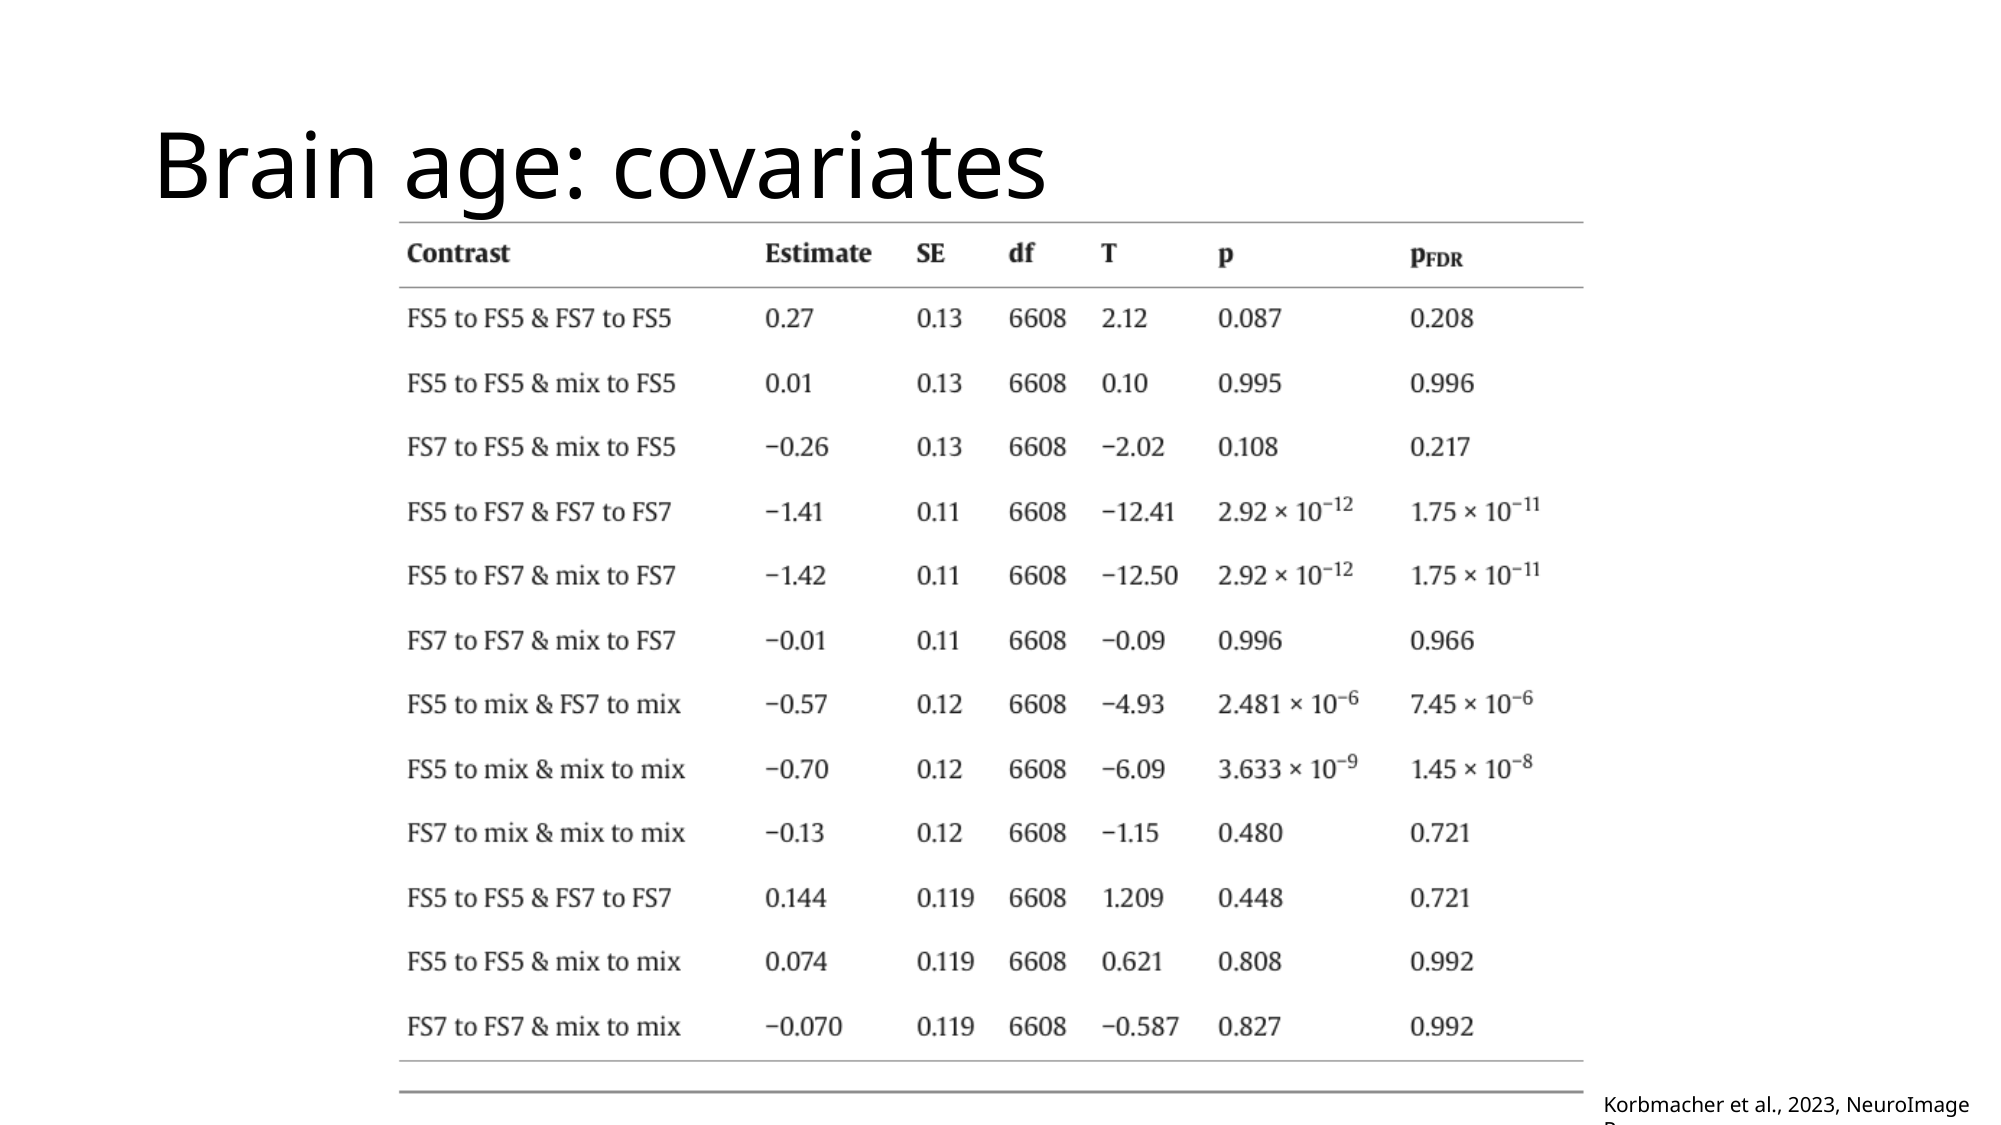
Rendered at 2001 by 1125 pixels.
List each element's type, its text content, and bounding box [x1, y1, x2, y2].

picture [382, 206, 1618, 1111]
title Brain age: covariates [137, 59, 1863, 278]
text_box Korbmacher et al., 2023, NeuroImage Rep. [1588, 1084, 2000, 1125]
